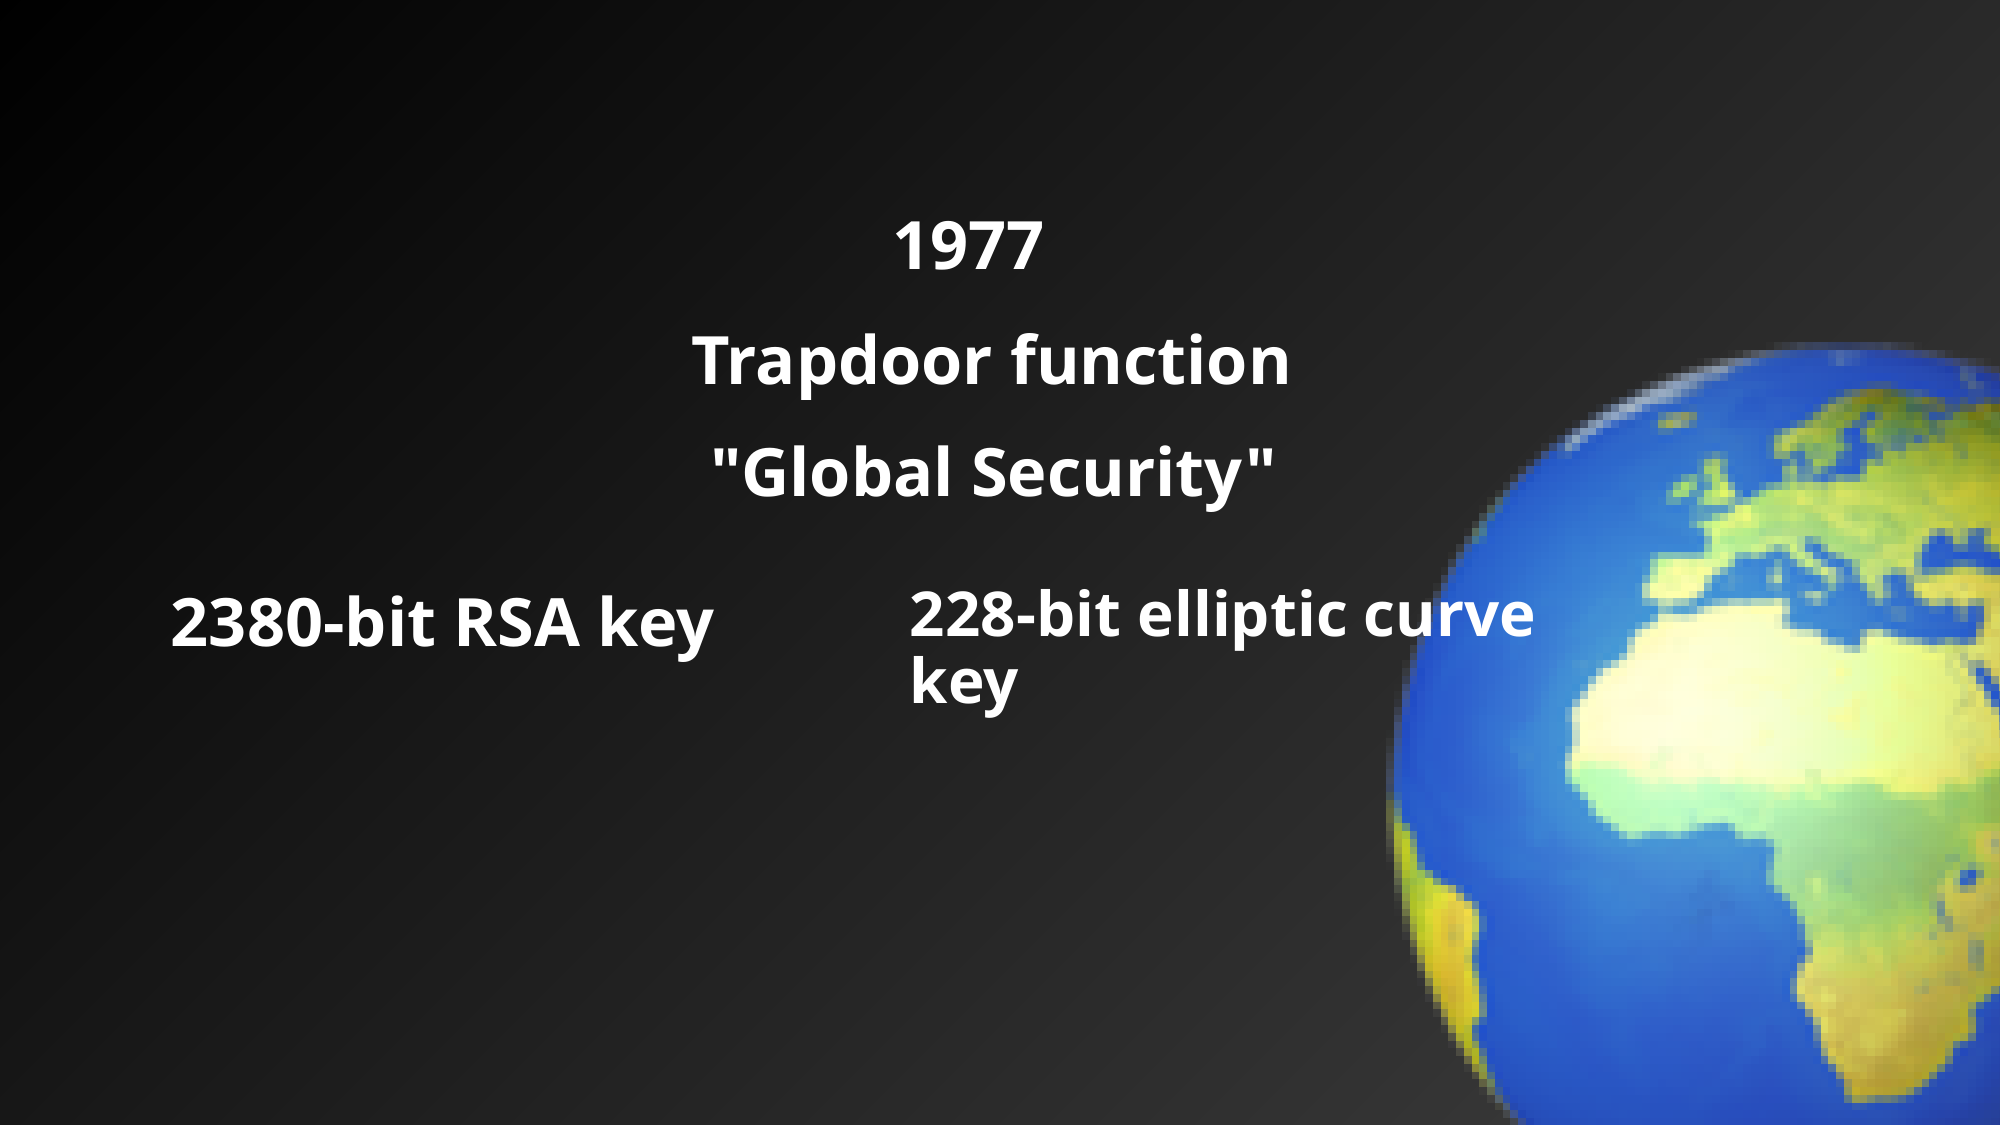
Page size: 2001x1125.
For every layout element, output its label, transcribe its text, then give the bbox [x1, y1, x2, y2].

text_box Trapdoor function [676, 257, 1400, 407]
text_box "Global Security" [694, 368, 1379, 519]
text_box 2380-bit RSA key [155, 518, 879, 668]
text_box 228-bit elliptic curve key [895, 574, 1379, 725]
picture [1379, 335, 2000, 1125]
text_box 1977 [877, 141, 1120, 257]
